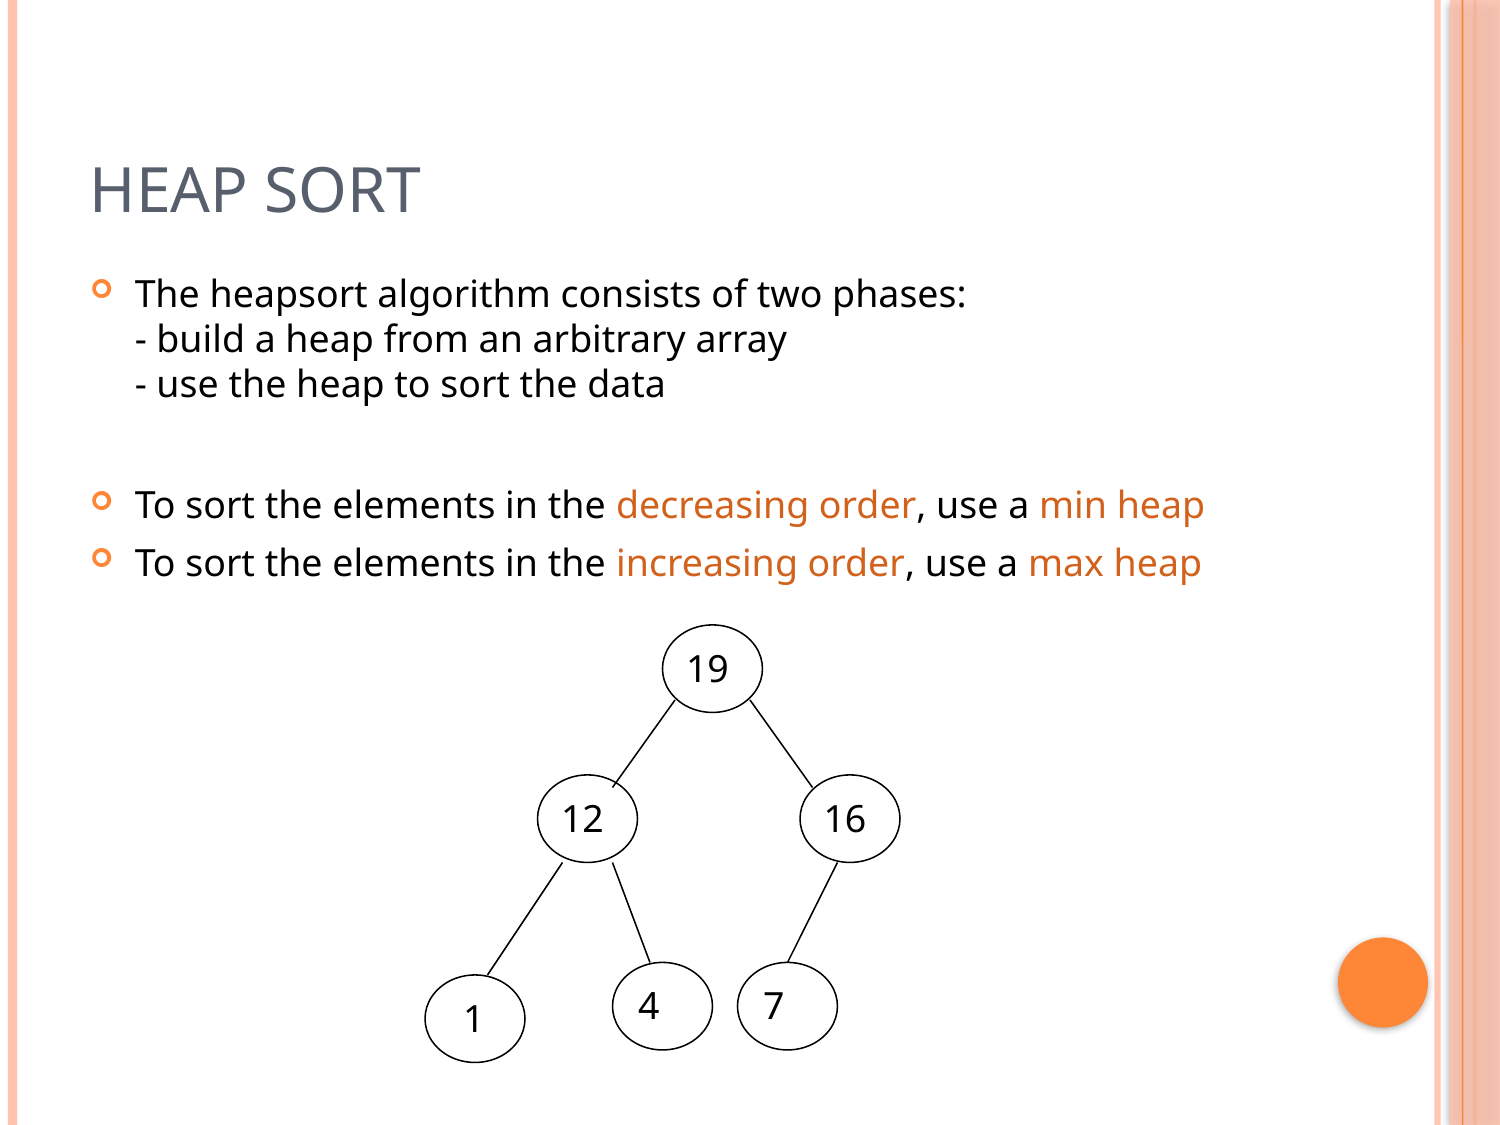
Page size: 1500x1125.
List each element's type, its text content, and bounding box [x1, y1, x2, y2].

text_box 7 [748, 974, 800, 1035]
text_box [537, 794, 546, 844]
text_box 12 [546, 787, 619, 848]
text_box [612, 979, 623, 1033]
text_box [749, 962, 838, 1050]
text_box [662, 644, 671, 694]
text_box [737, 979, 748, 1034]
title Heap Sort [75, 45, 1300, 233]
text_box [624, 962, 713, 1050]
text_box [800, 795, 808, 843]
text_box 16 [808, 787, 882, 848]
list The heapsort algorithm consists of two phases: - build a heap from an arbitrary array - use the heap to sort the data To sort the elements in the decreasing order, use a min heap To sort the elements in the increasing order, use a max heap [75, 262, 1425, 1075]
text_box [550, 774, 638, 863]
text_box 4 [623, 974, 675, 1035]
text_box [425, 974, 526, 1063]
text_box [675, 624, 763, 713]
text_box 1 [448, 987, 500, 1048]
text_box [812, 774, 901, 863]
text_box 19 [671, 637, 744, 698]
